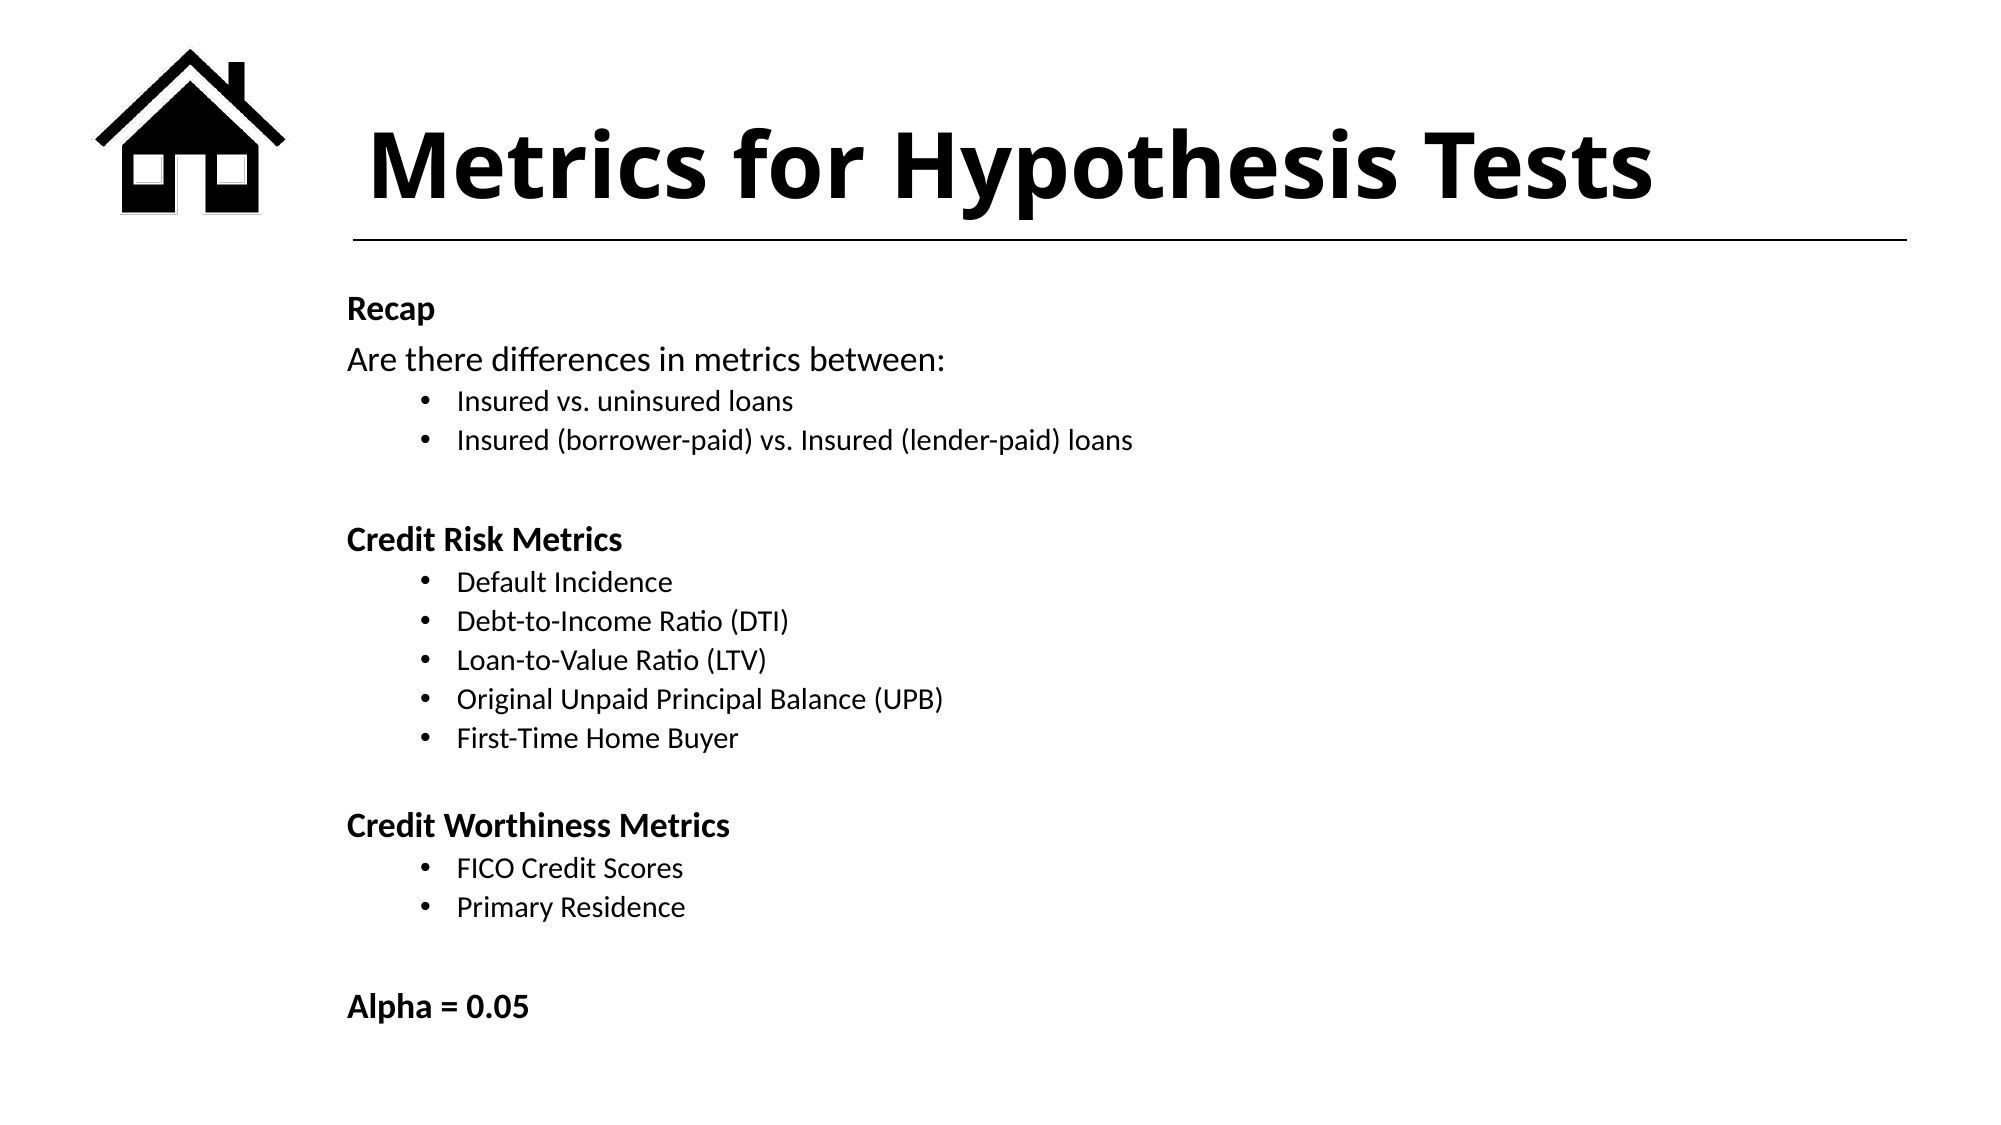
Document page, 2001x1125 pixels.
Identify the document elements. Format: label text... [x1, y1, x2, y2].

list Recap Are there differences in metrics between: Insured vs. uninsured loans Insured (borrower-paid) vs. Insured (lender-paid) loans Credit Risk Metrics Default Incidence Debt-to-Income Ratio (DTI) Loan-to-Value Ratio (LTV) Original Unpaid Principal Balance (UPB) First-Time Home Buyer Credit Worthiness Metrics FICO Credit Scores Primary Residence Alpha = 0.05 [332, 282, 2000, 1041]
picture [79, 19, 301, 241]
title Metrics for Hypothesis Tests [137, 59, 1863, 278]
